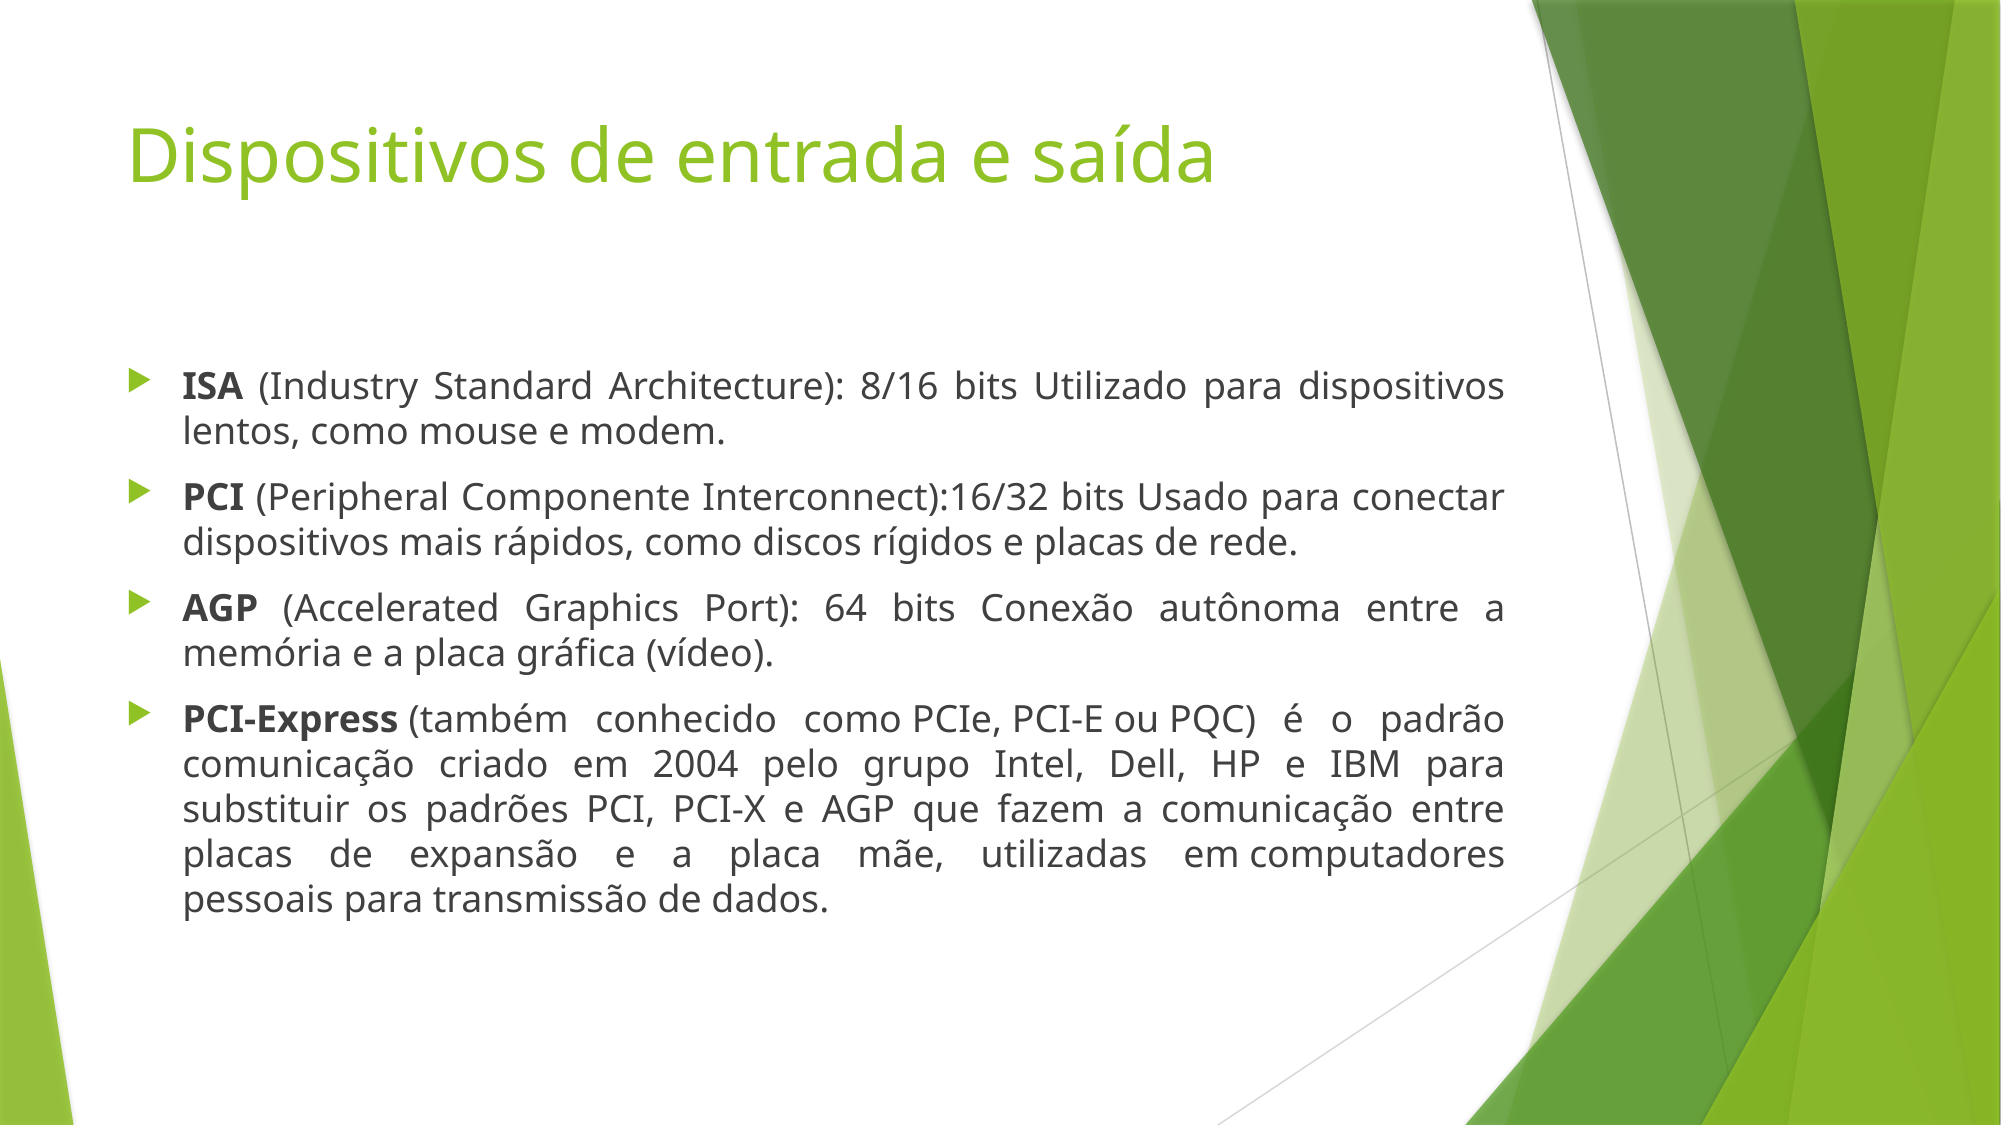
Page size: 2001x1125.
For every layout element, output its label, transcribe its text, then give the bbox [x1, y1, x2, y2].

list ISA (Industry Standard Architecture): 8/16 bits Utilizado para dispositivos lentos, como mouse e modem. PCI (Peripheral Componente Interconnect):16/32 bits Usado para conectar dispositivos mais rápidos, como discos rígidos e placas de rede. AGP (Accelerated Graphics Port): 64 bits Conexão autônoma entre a memória e a placa gráfica (vídeo). PCI-Express (também conhecido como PCIe, PCI-E ou PQC) é o padrão comunicação criado em 2004 pelo grupo Intel, Dell, HP e IBM para substituir os padrões PCI, PCI-X e AGP que fazem a comunicação entre placas de expansão e a placa mãe, utilizadas em computadores pessoais para transmissão de dados. [111, 354, 1522, 992]
title Dispositivos de entrada e saída [111, 99, 1522, 317]
